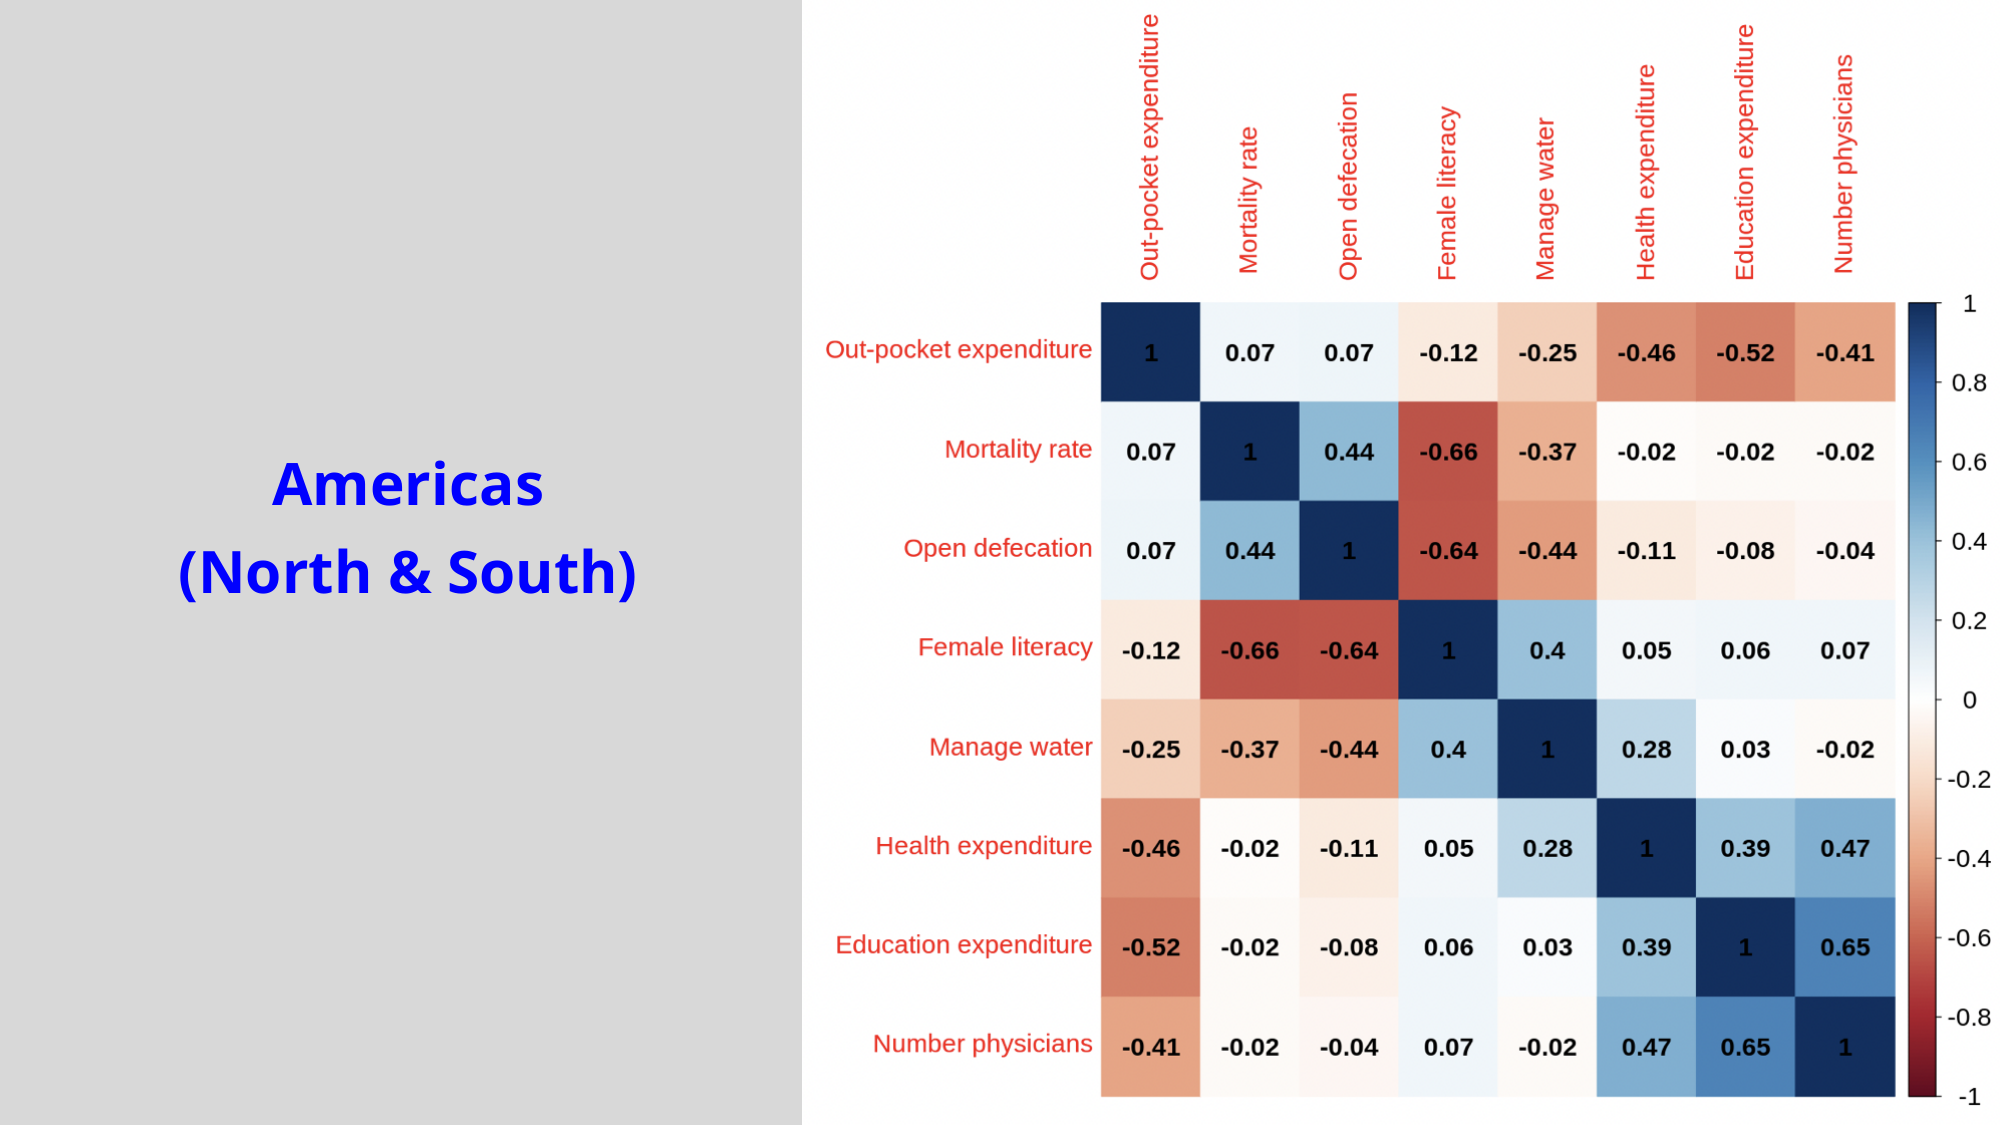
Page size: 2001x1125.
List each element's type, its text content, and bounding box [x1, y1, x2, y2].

title Americas (North & South) [75, 421, 669, 615]
picture [802, 0, 2000, 1125]
